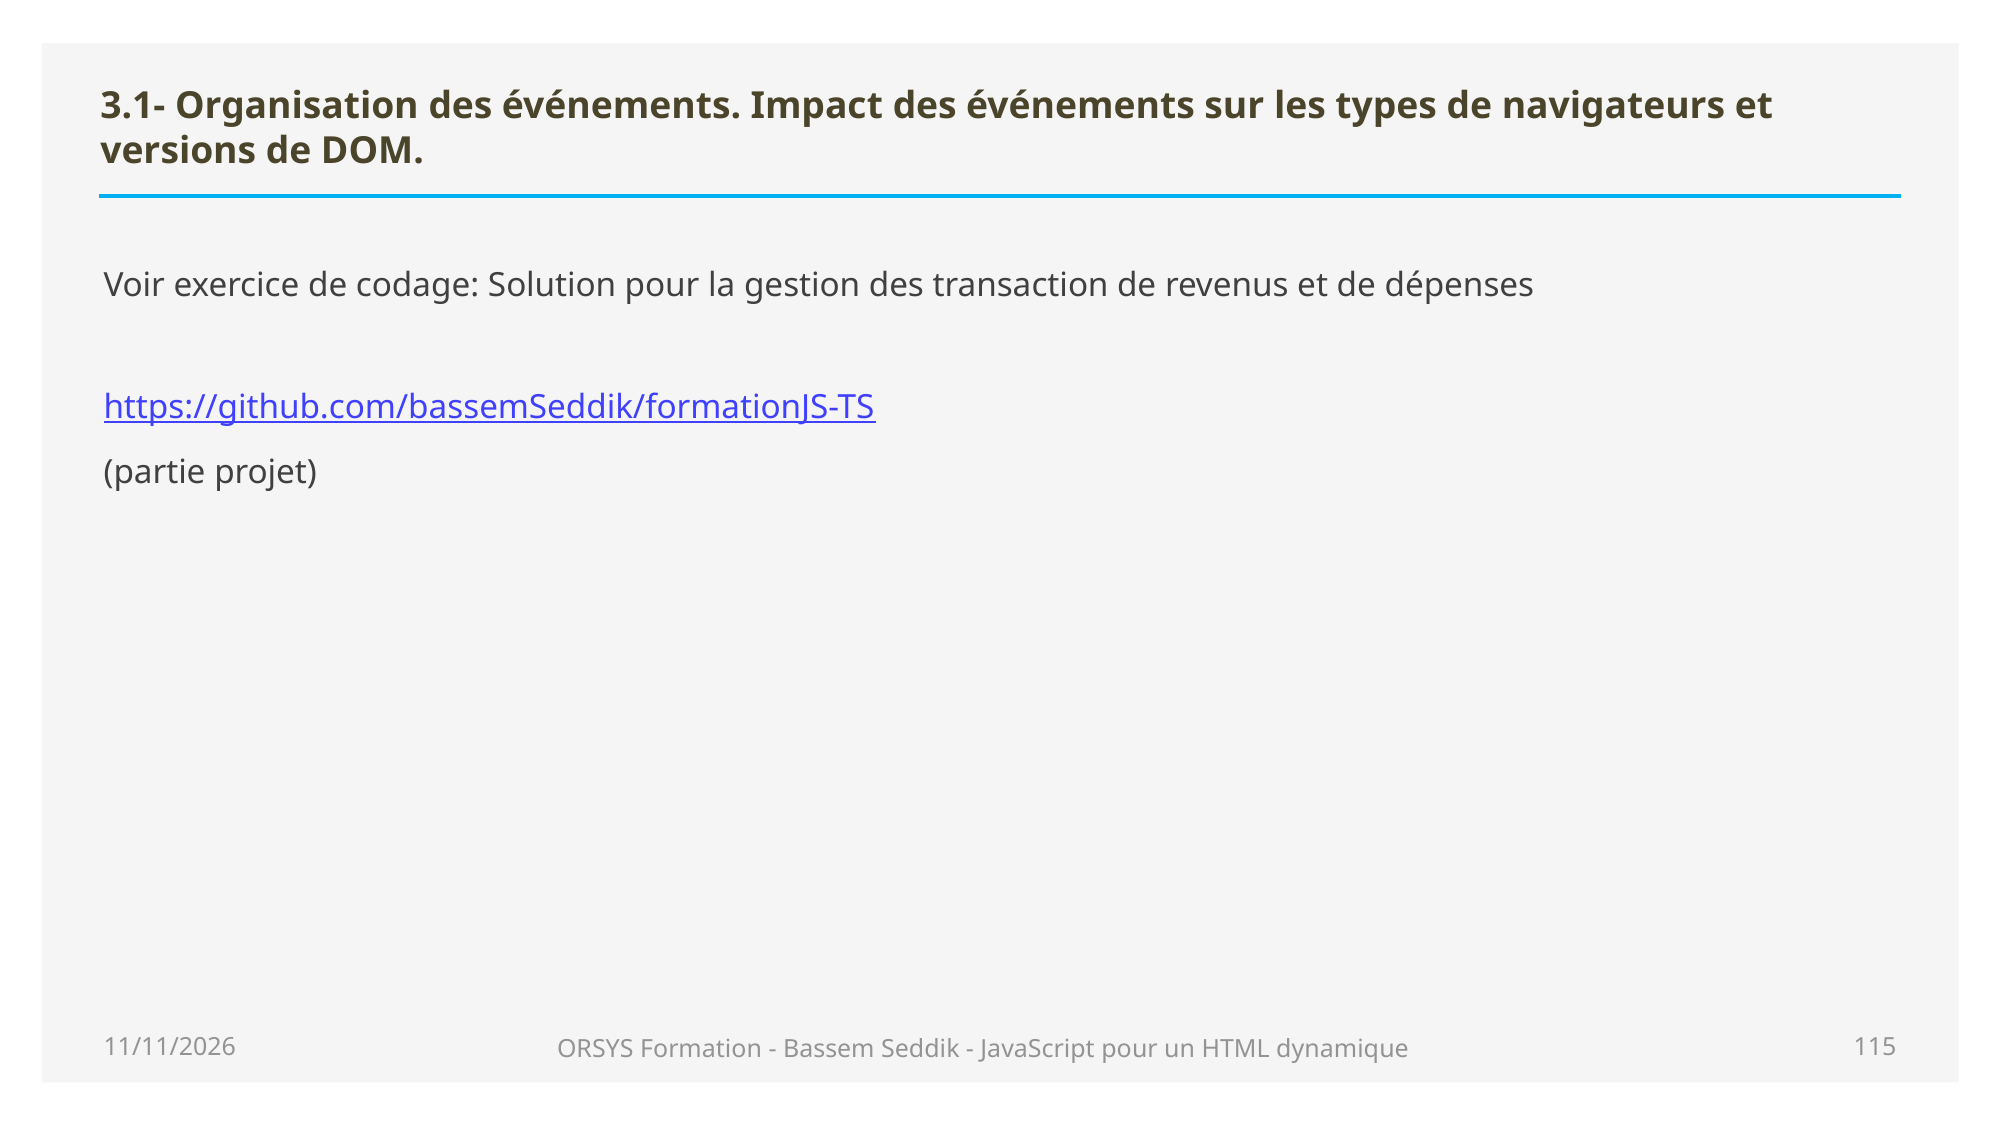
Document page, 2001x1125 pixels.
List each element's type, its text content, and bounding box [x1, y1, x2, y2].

slide_number 115 [1626, 1017, 1912, 1078]
footer ORSYS Formation - Bassem Seddik - JavaScript pour un HTML dynamique [340, 1017, 1626, 1078]
title 3.1- Organisation des événements. Impact des événements sur les types de navigateurs et versions de DOM. [85, 73, 1888, 179]
list Voir exercice de codage: Solution pour la gestion des transaction de revenus et de dépenses https://github.com/bassemSeddik/formationJS-TS (partie projet) [88, 235, 1627, 978]
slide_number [88, 1017, 340, 1078]
